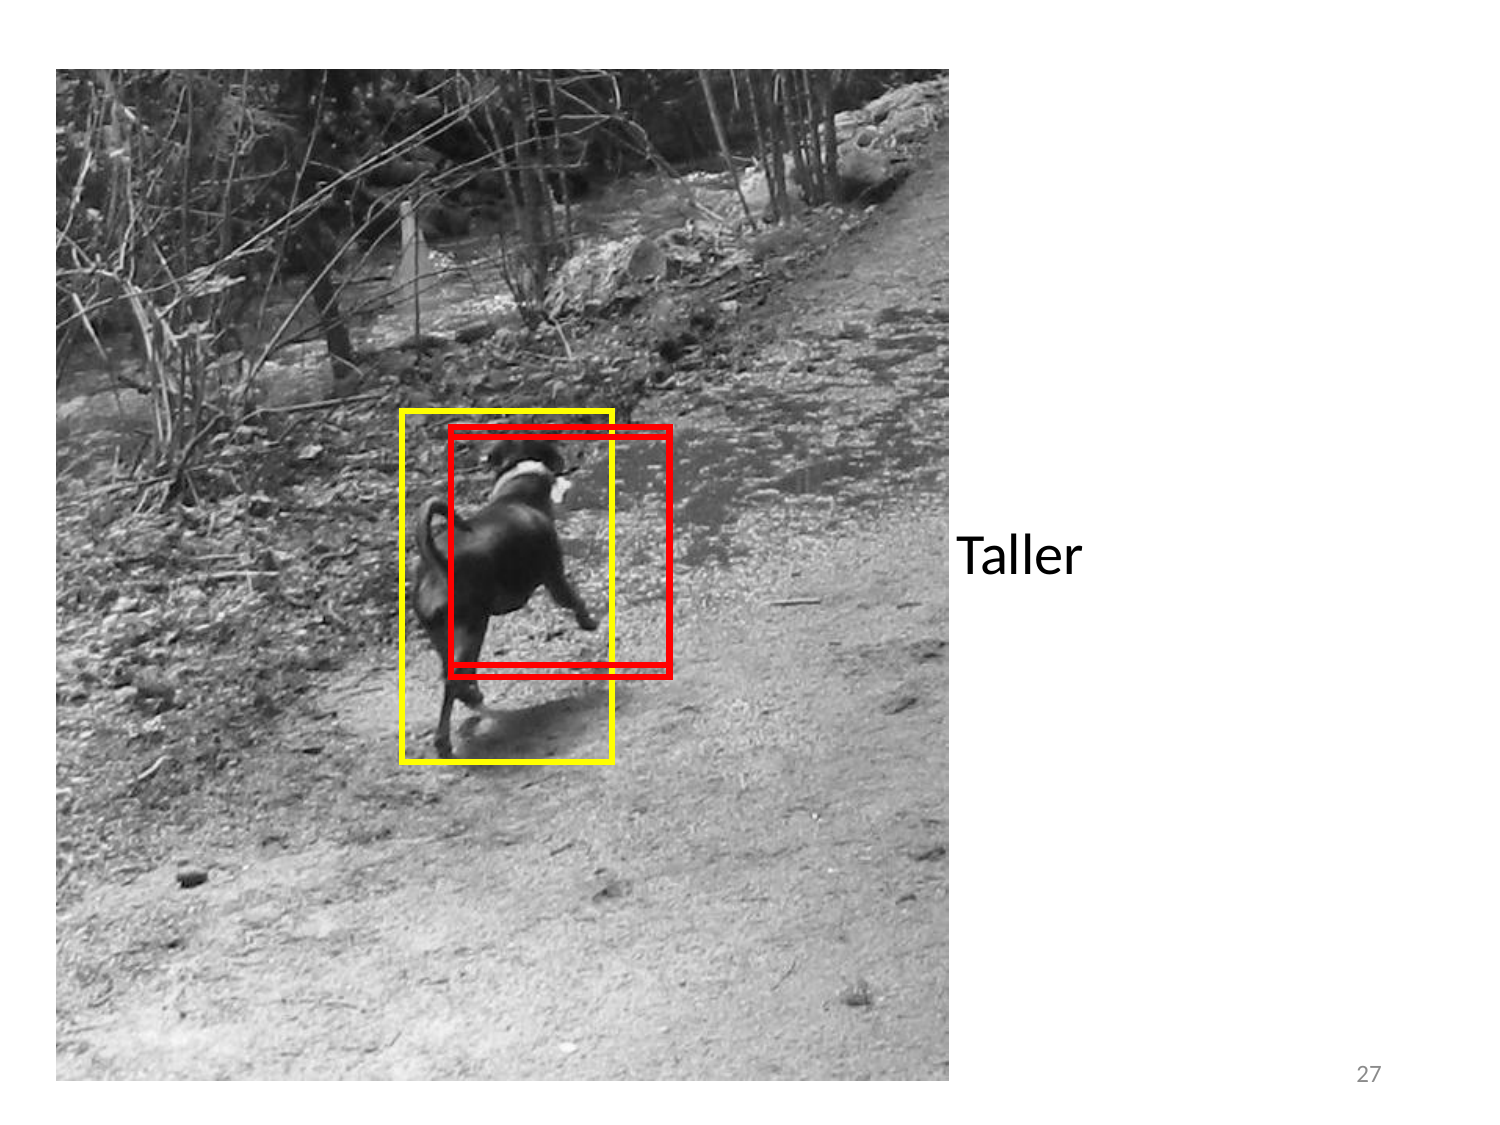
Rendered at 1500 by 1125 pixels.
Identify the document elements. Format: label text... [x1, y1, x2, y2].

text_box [56, 69, 949, 1081]
slide_number 27 [1059, 1042, 1397, 1103]
list Taller [949, 508, 1500, 596]
